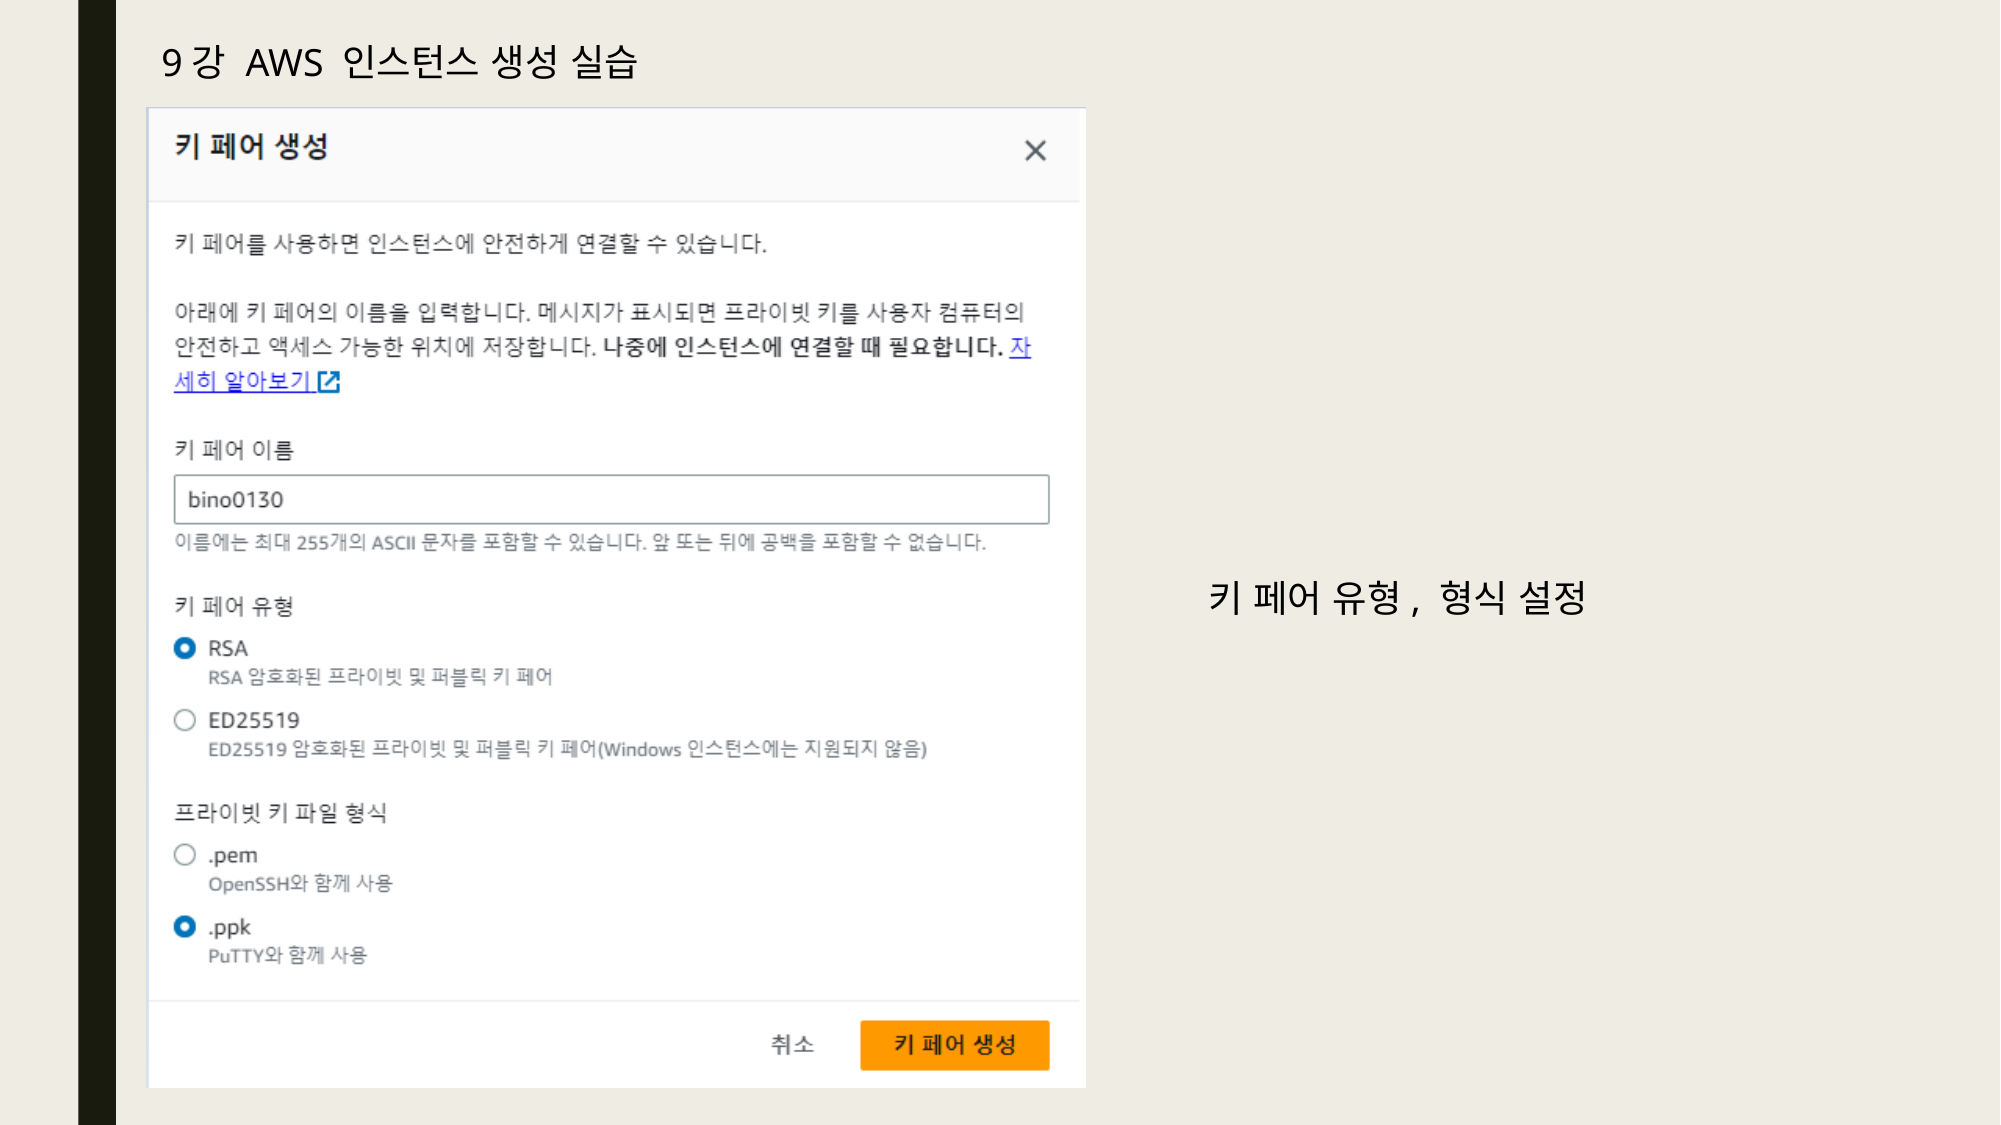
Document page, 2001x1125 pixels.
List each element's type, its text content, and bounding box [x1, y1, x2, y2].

picture [146, 107, 1086, 1088]
text_box 키 페어 유형, 형식 설정 [1193, 567, 1788, 628]
text_box 9강 AWS 인스턴스 생성 실습 [146, 32, 1559, 92]
